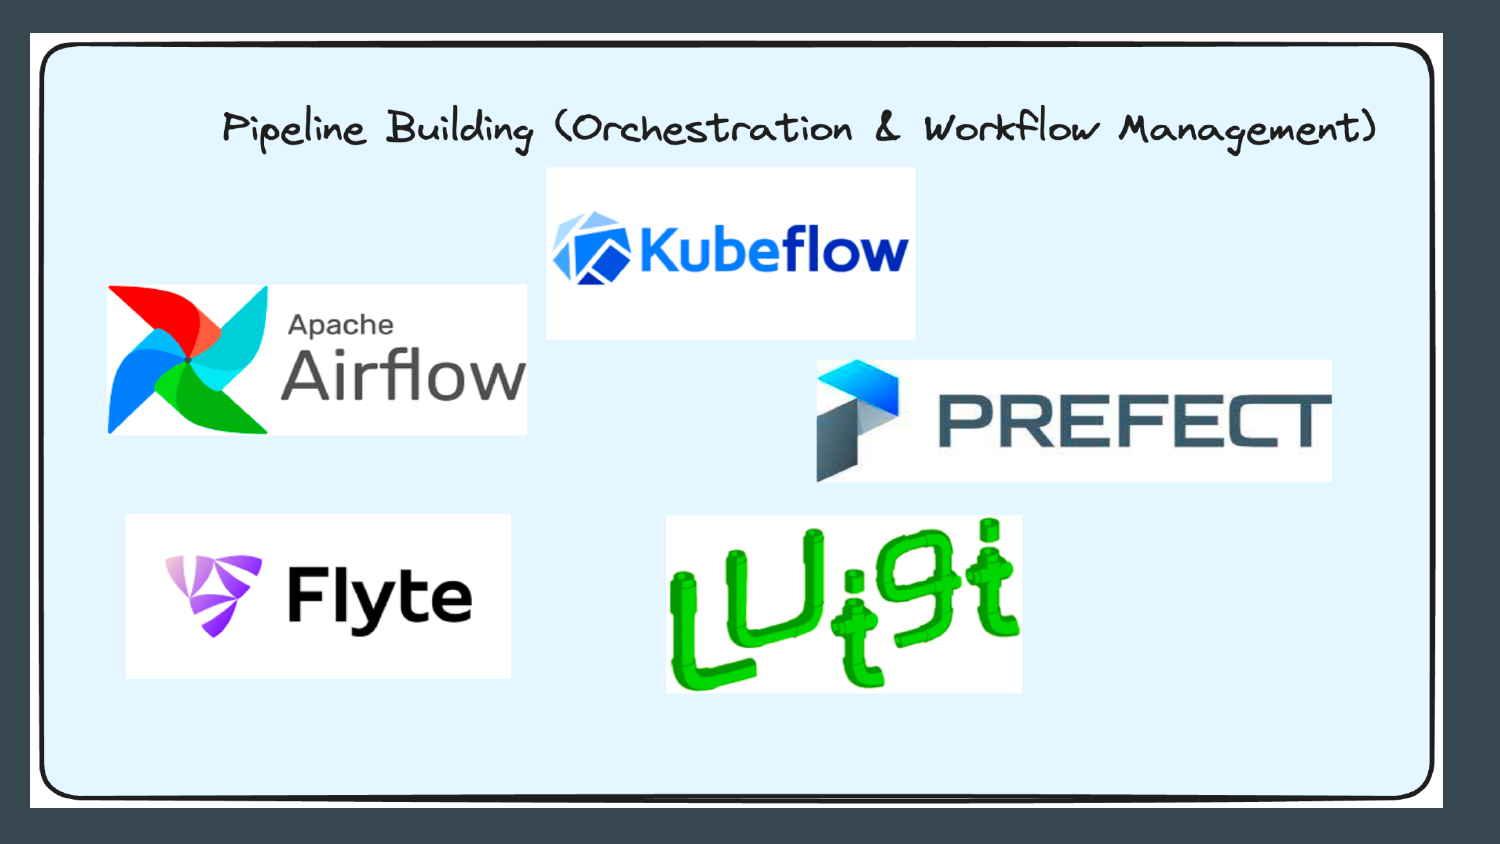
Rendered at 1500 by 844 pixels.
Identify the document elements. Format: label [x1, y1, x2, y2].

picture [29, 33, 1443, 808]
